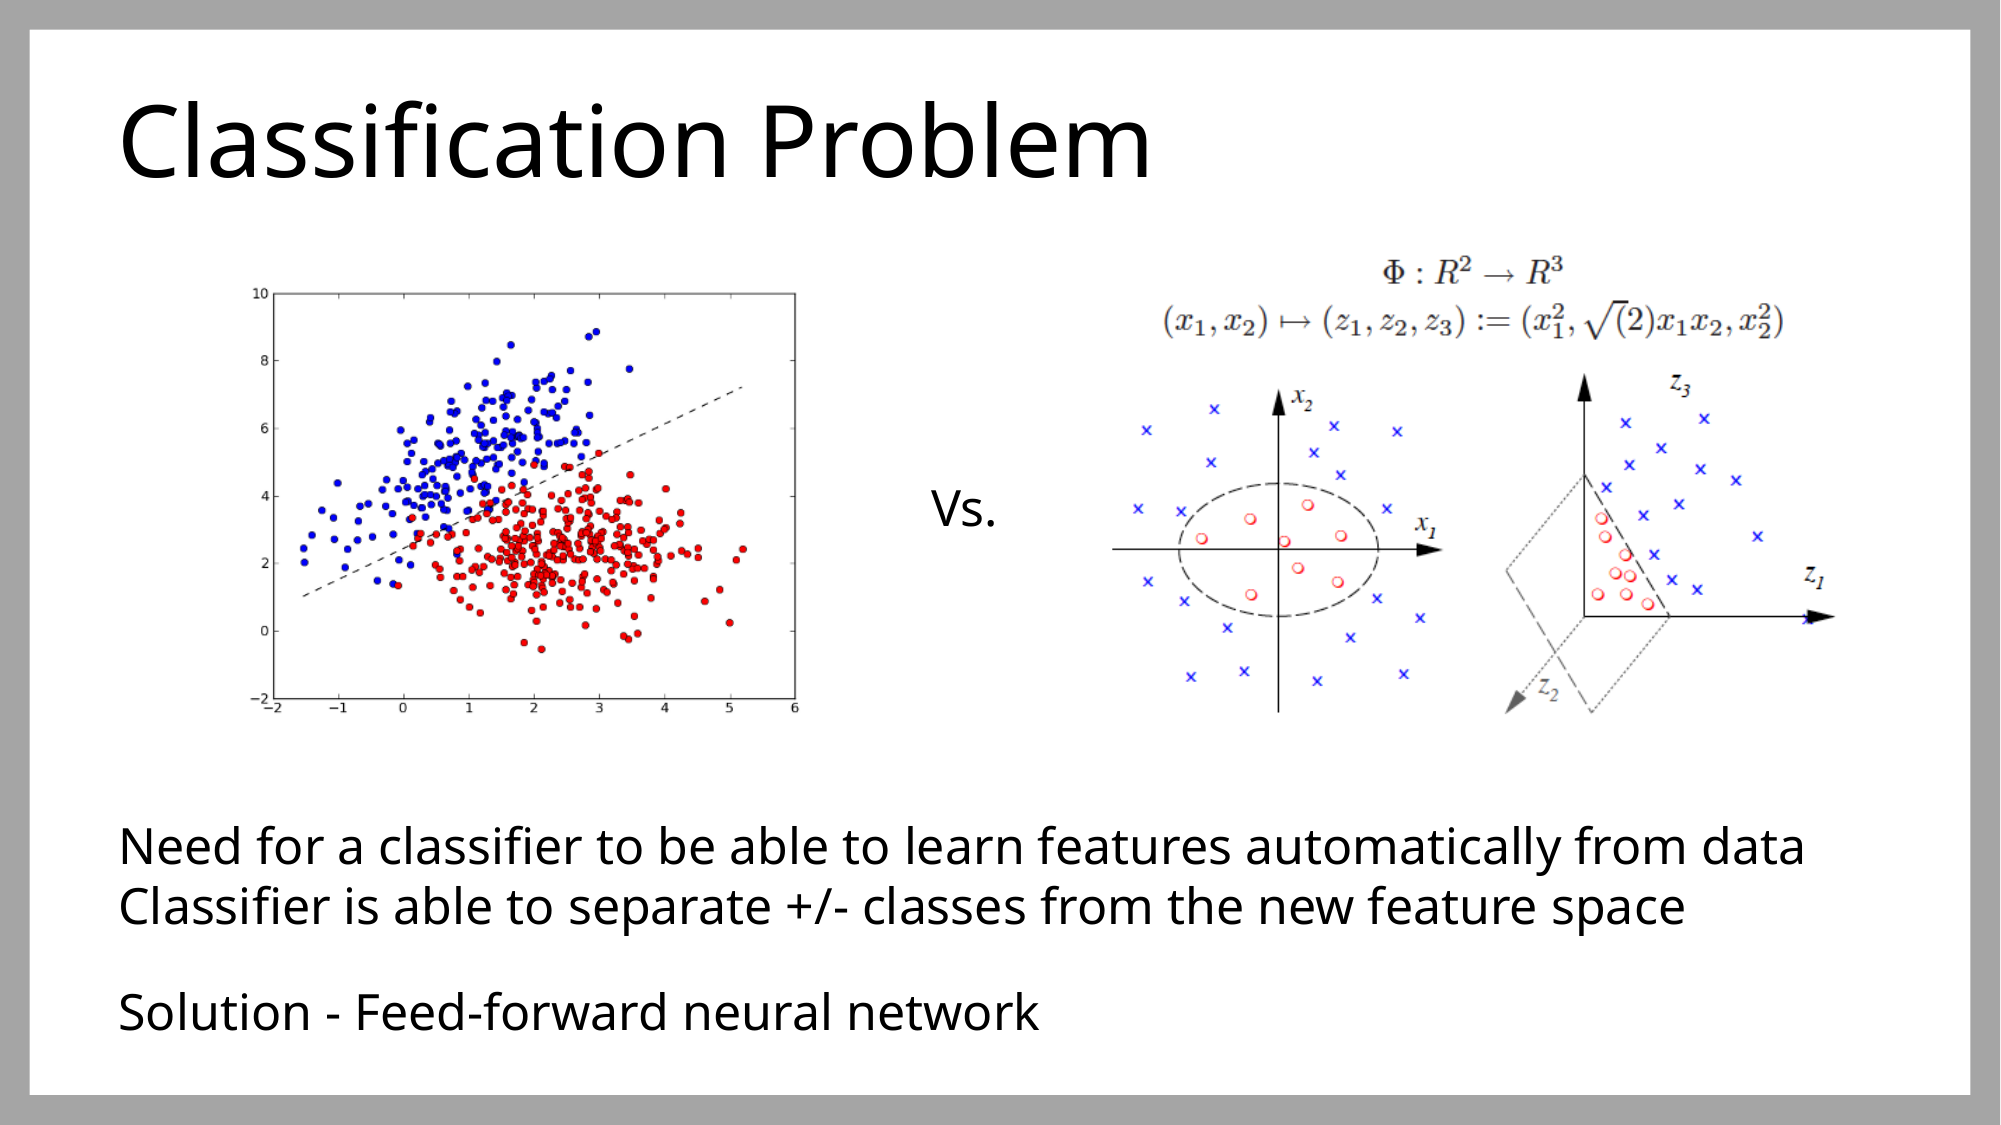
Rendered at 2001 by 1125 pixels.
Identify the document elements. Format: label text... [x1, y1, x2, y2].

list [189, 243, 862, 749]
text_box Solution - Feed-forward neural network [103, 972, 1897, 1048]
text_box Need for a classifier to be able to learn features automatically from data Classifier is able to separate +/- classes from the new feature space [103, 806, 1897, 942]
title Classification Problem [102, 65, 1636, 208]
picture [1104, 225, 1860, 766]
text_box Vs. [916, 469, 1058, 544]
